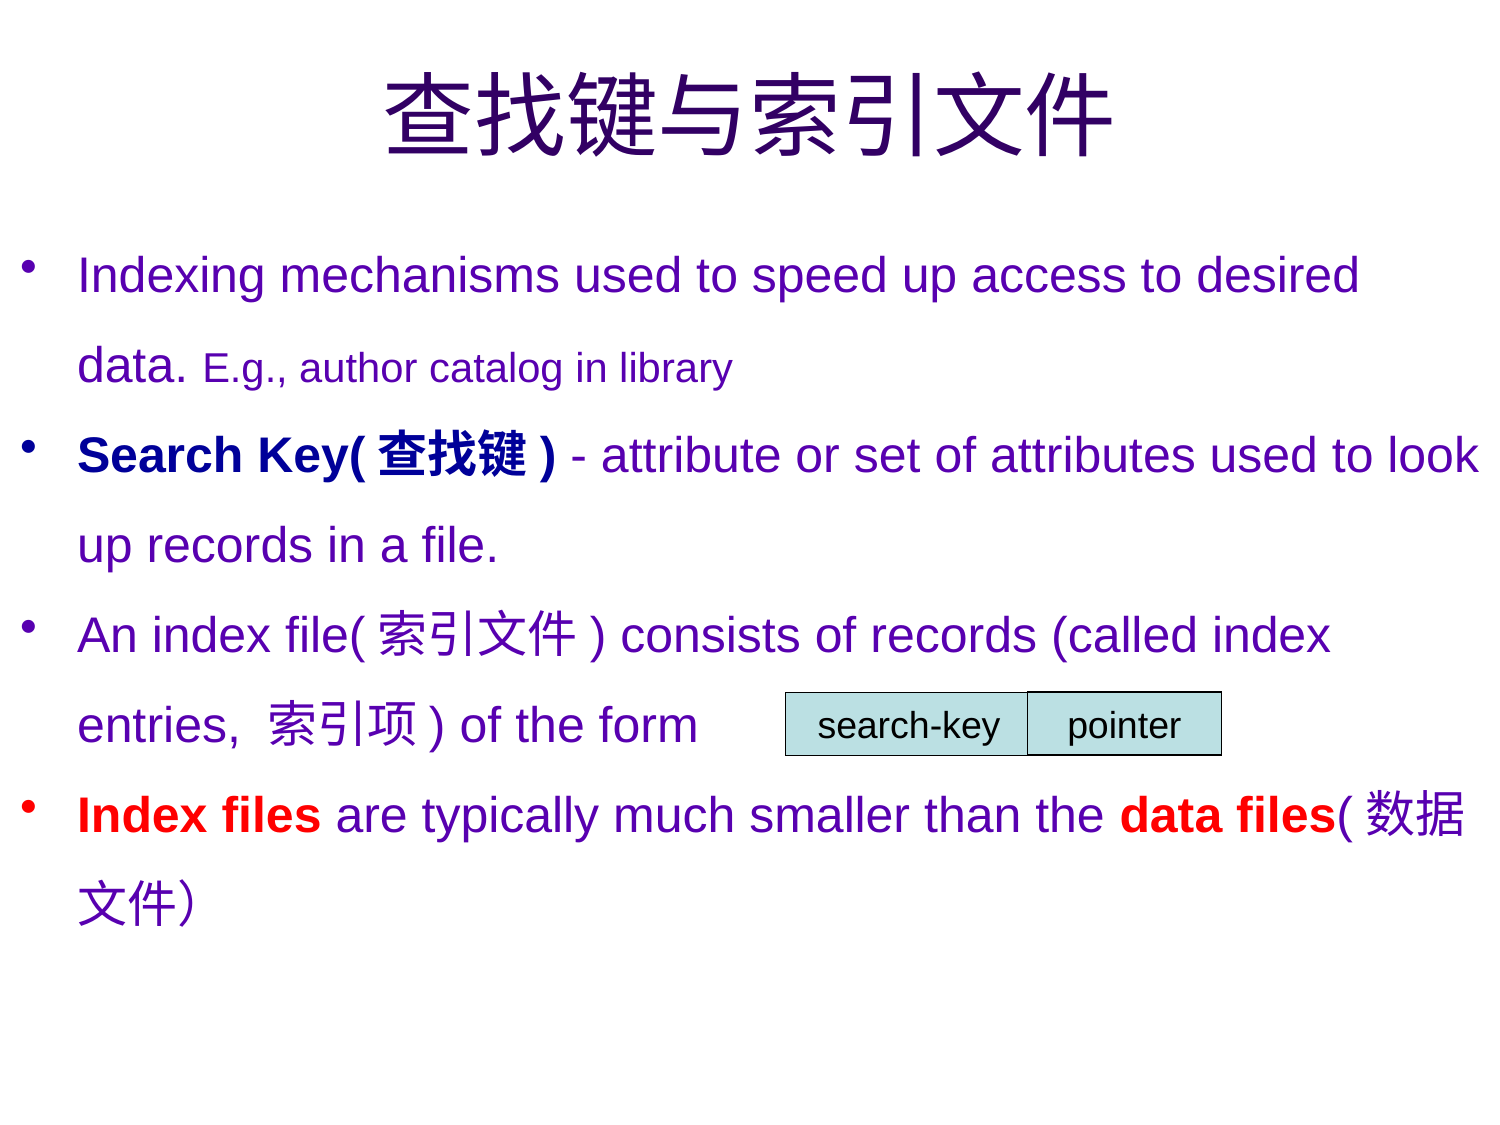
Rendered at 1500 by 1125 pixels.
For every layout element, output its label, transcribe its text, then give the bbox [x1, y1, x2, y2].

title 查找键与索引文件 [74, 18, 1426, 204]
text_box pointer [1027, 692, 1222, 756]
text_box search-key [785, 692, 1027, 756]
list Indexing mechanisms used to speed up access to desired data. E.g., author catalog in library Search Key(查找键) - attribute or set of attributes used to look up records in a file. An index file(索引文件) consists of records (called index entries, 索引项) of the form Index files are typically much smaller than the data files(数据文件） [5, 204, 1500, 1125]
